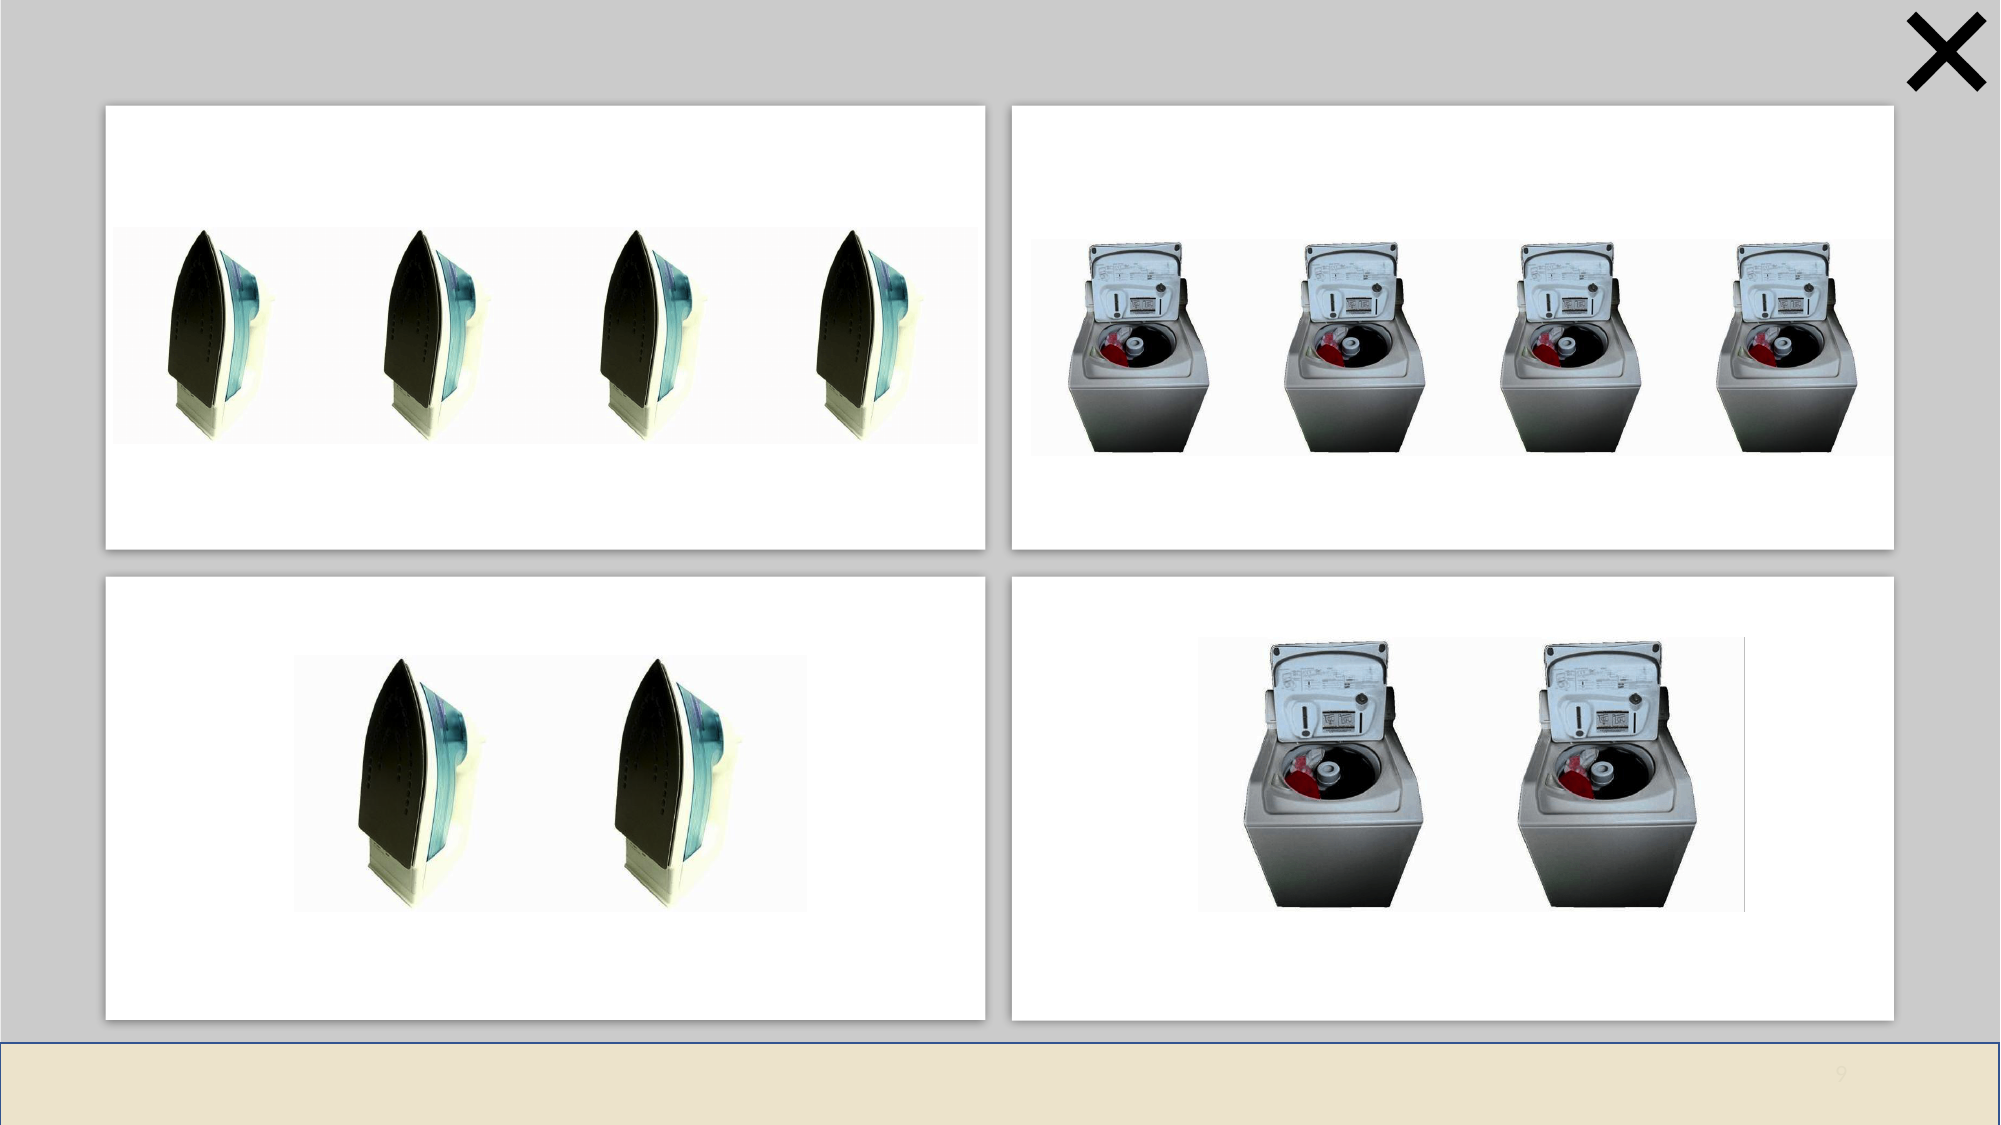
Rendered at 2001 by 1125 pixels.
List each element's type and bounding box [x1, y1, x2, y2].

picture [1892, 0, 2000, 106]
text_box [1011, 576, 1895, 1022]
picture [294, 655, 808, 912]
picture [113, 227, 978, 444]
text_box [0, 0, 2000, 1042]
text_box [104, 576, 986, 1021]
text_box [1011, 104, 1895, 551]
text_box [0, 1042, 2000, 1125]
text_box [104, 104, 986, 551]
picture [1198, 637, 1747, 912]
picture [1030, 239, 1894, 456]
